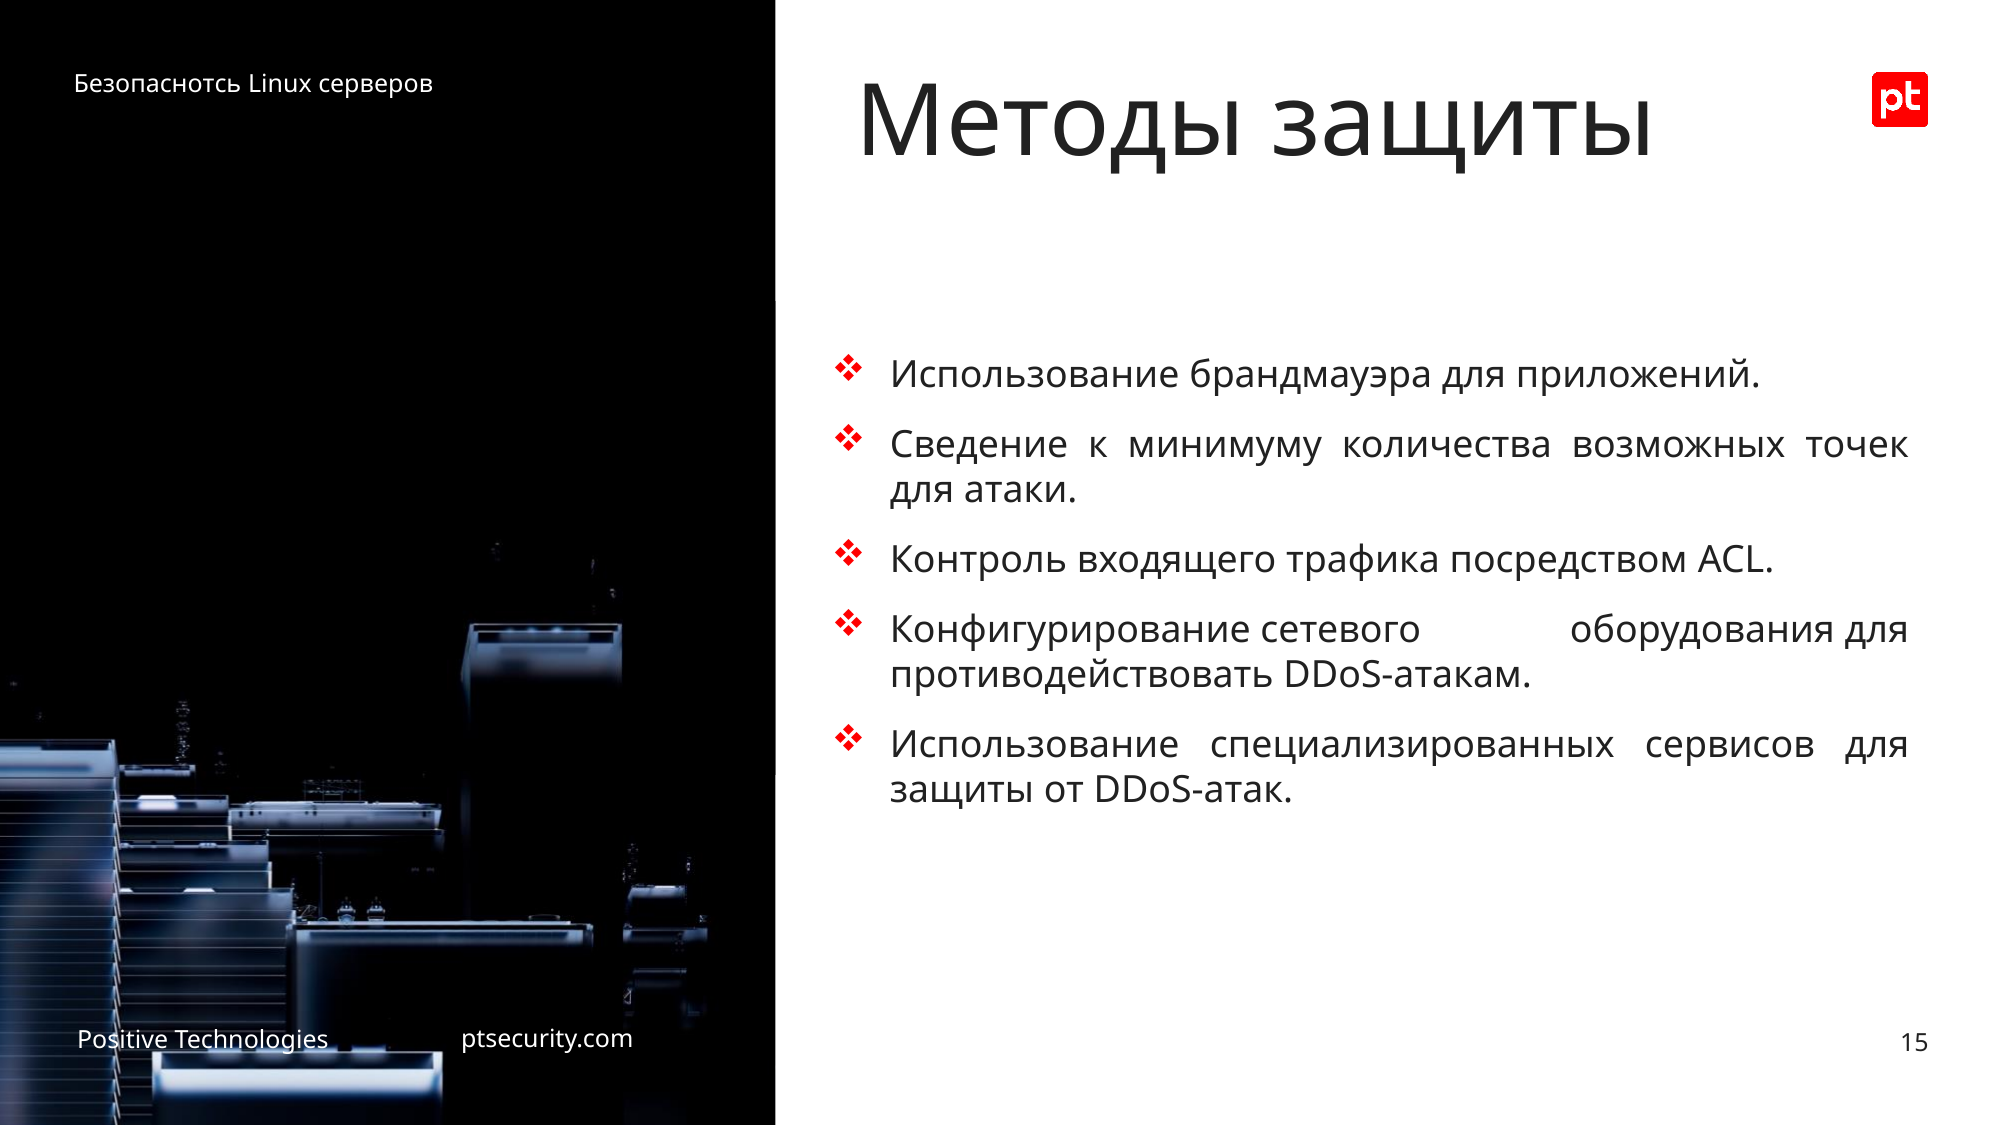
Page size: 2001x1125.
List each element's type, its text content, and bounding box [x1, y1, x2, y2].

title Методы защиты [840, 67, 1969, 203]
list Использование брандмауэра для приложений. Cведение к минимуму количества возможных точек для атаки. Контроль входящего трафика посредством ACL. Конфигурирование сетевого оборудования для противодействовать DDoS-атакам. Использование специализированных сервисов для защиты от DDoS-атак. [815, 342, 1925, 835]
picture [0, 301, 776, 1125]
slide_number 15 [1608, 1013, 1944, 1074]
list Безопаснотсь Linux серверов [58, 53, 1609, 113]
